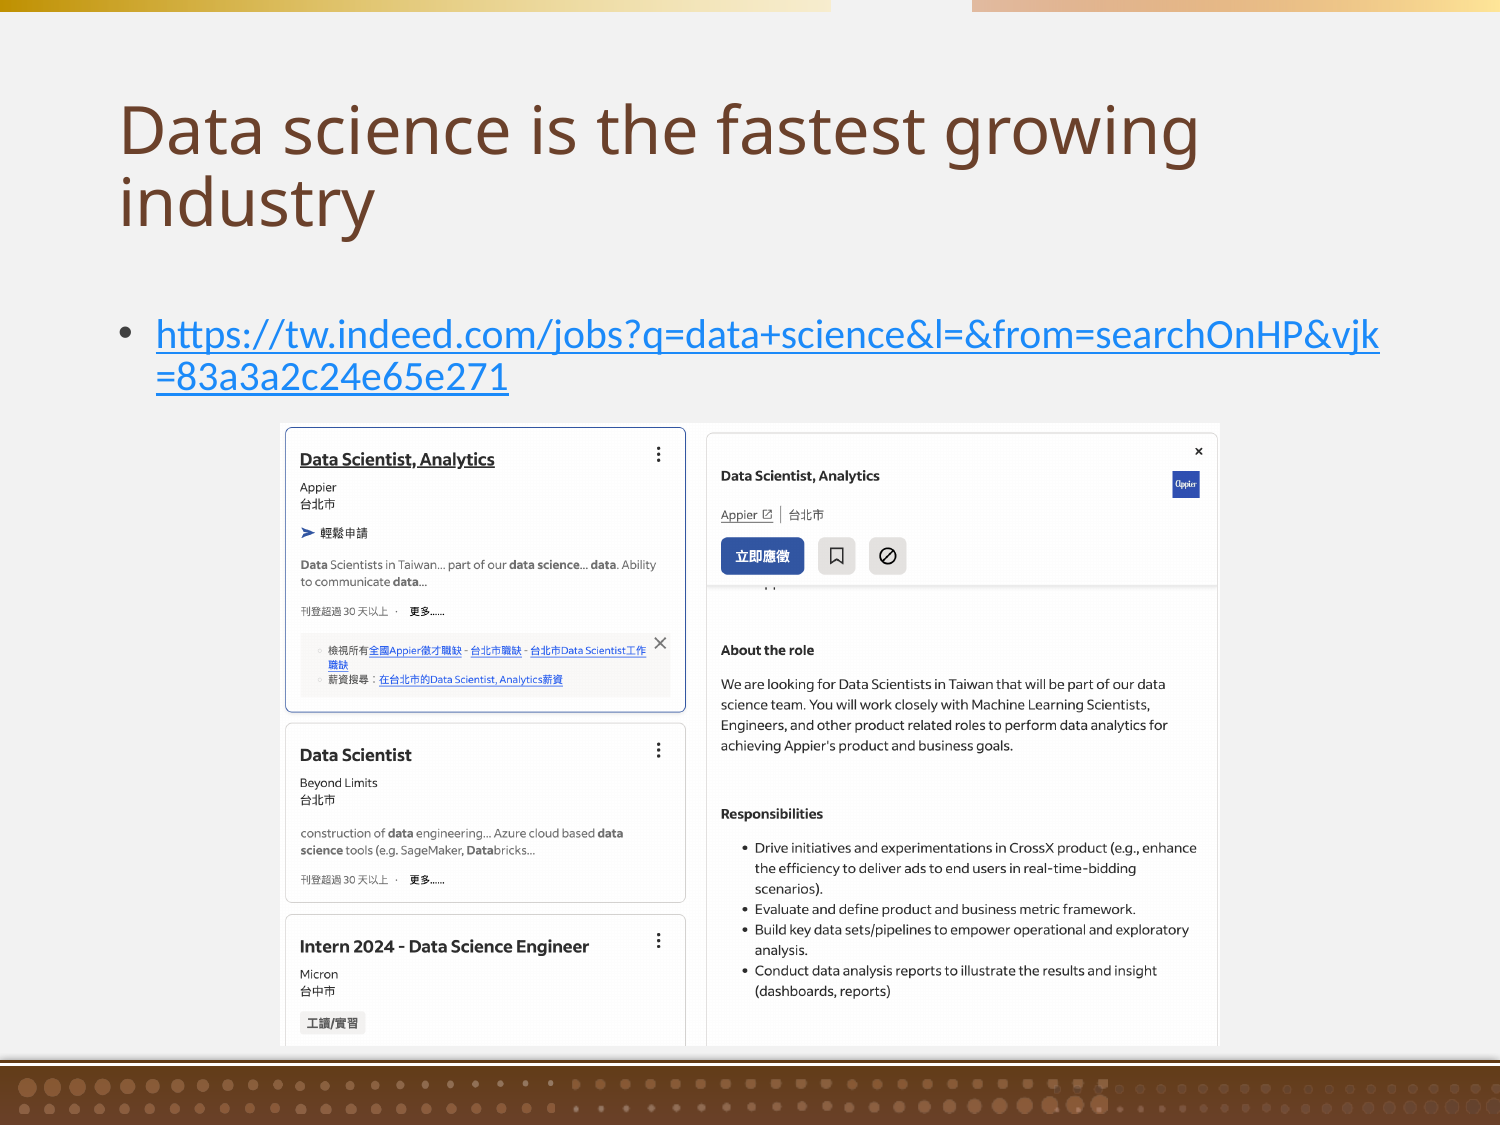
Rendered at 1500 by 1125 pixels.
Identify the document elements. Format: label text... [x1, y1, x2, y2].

title Data science is the fastest growing industry [103, 59, 1397, 278]
list https://tw.indeed.com/jobs?q=data+science&l=&from=searchOnHP&vjk=83a3a2c24e65e271 [103, 299, 1397, 441]
picture [280, 423, 1220, 1046]
